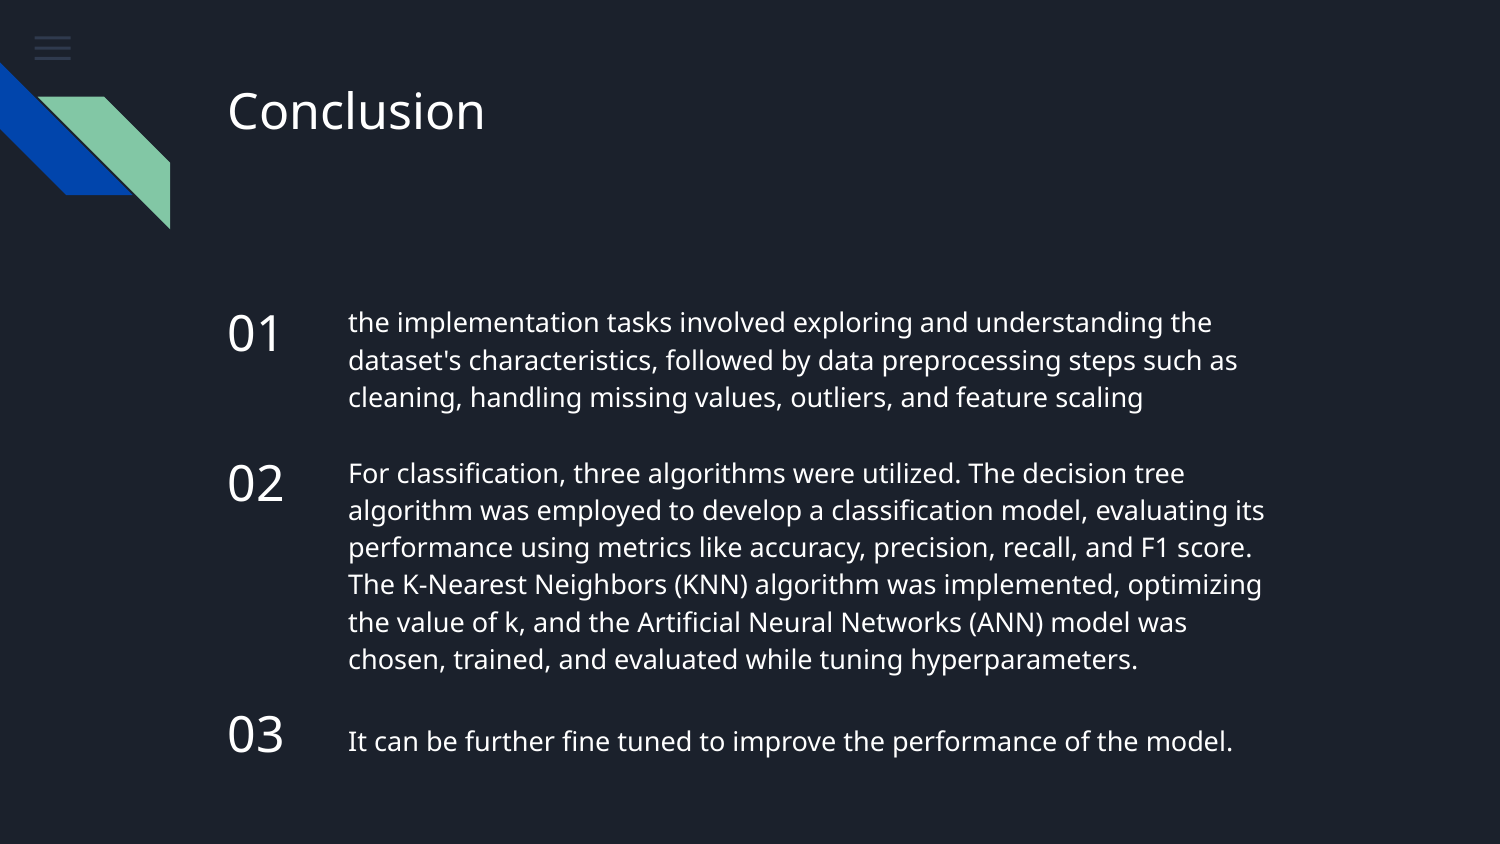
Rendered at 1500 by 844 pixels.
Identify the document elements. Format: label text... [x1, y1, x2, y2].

text_box 03 [212, 687, 333, 821]
text_box 02 [212, 436, 333, 569]
title Conclusion [212, 64, 1368, 215]
list It can be further fine tuned to improve the performance of the model. [333, 704, 1298, 804]
list the implementation tasks involved exploring and understanding the dataset's characteristics, followed by data preprocessing steps such as cleaning, handling missing values, outliers, and feature scaling [333, 286, 1298, 419]
text_box 01 [212, 286, 333, 419]
list For classification, three algorithms were utilized. The decision tree algorithm was employed to develop a classification model, evaluating its performance using metrics like accuracy, precision, recall, and F1 score. The K-Nearest Neighbors (KNN) algorithm was implemented, optimizing the value of k, and the Artificial Neural Networks (ANN) model was chosen, trained, and evaluated while tuning hyperparameters. [333, 436, 1298, 569]
